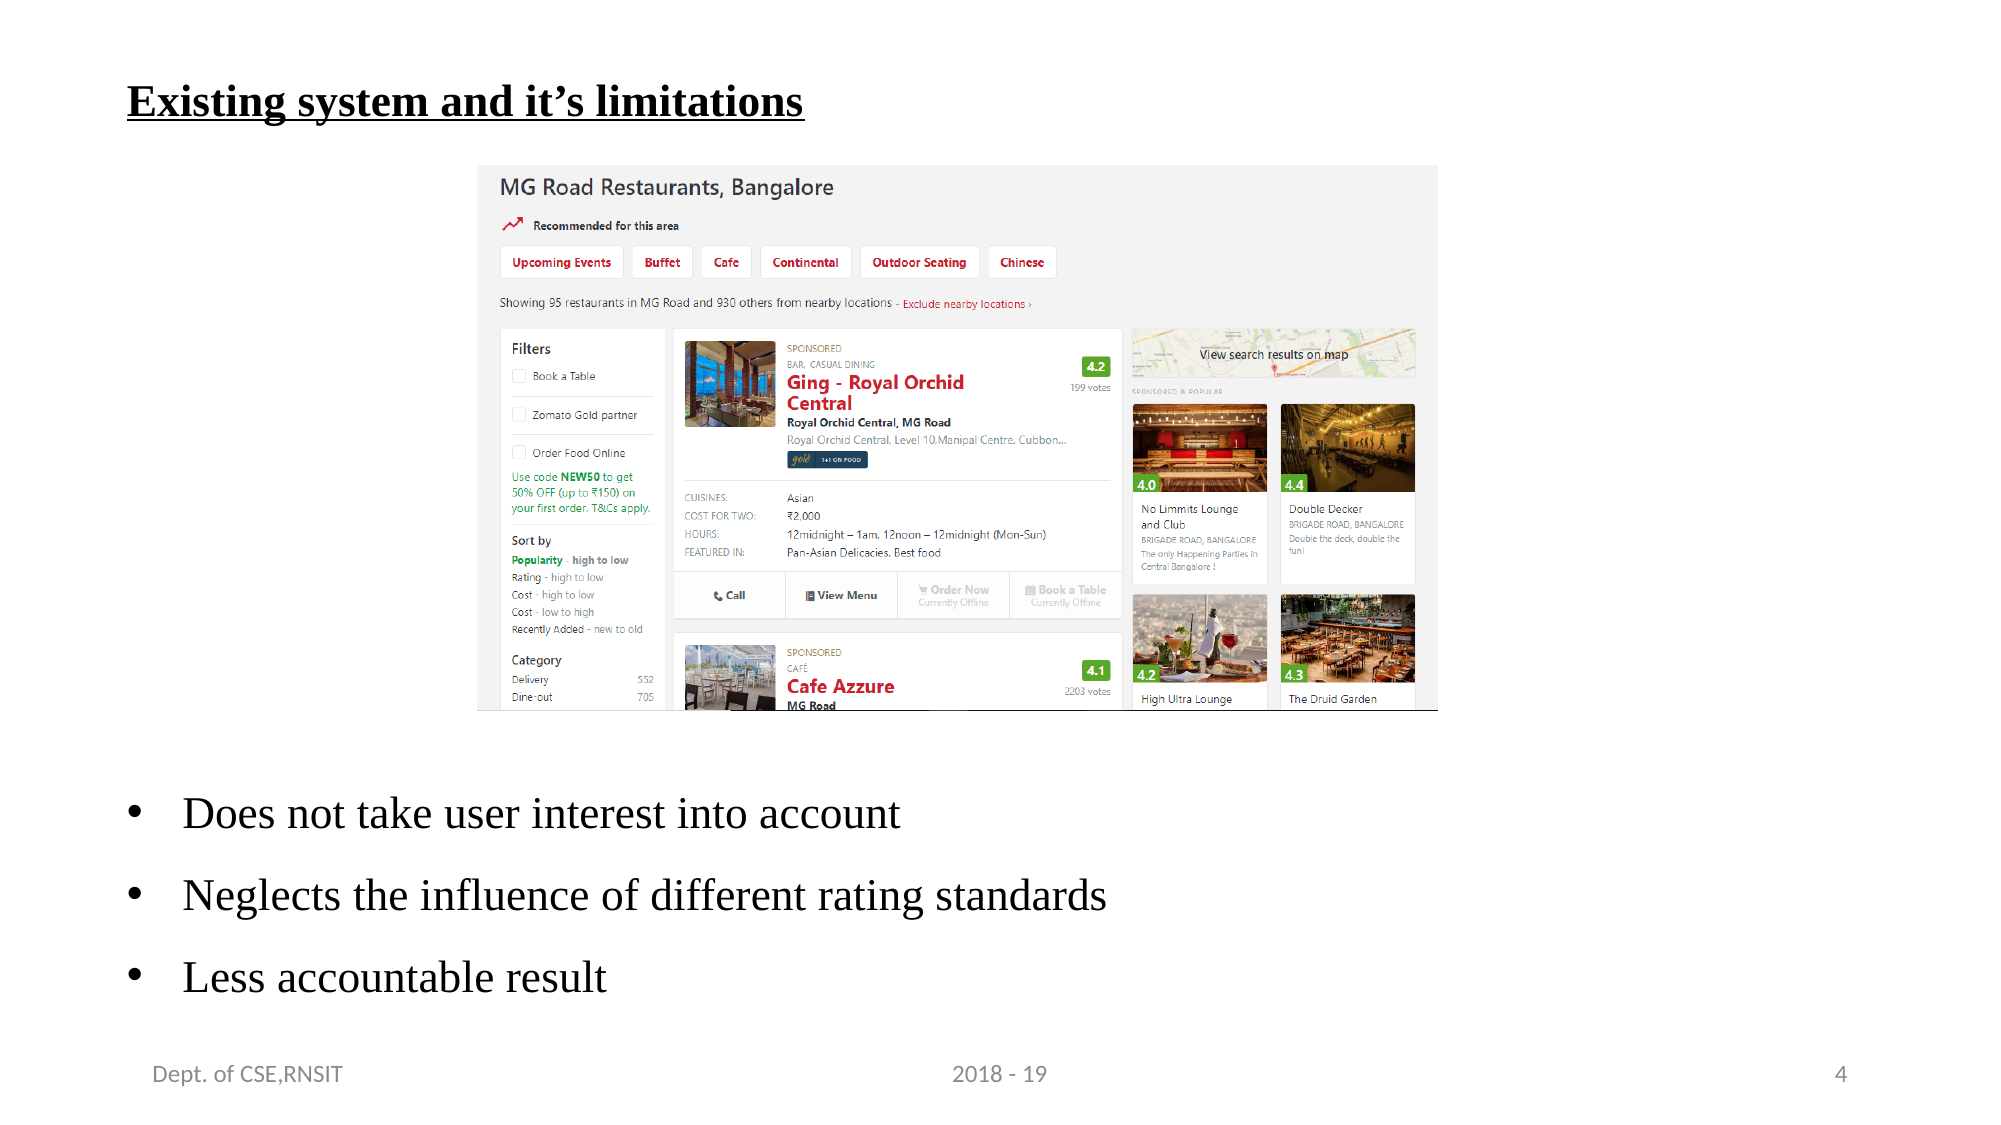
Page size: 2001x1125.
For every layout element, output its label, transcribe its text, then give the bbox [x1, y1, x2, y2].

slide_number Dept. of CSE,RNSIT [137, 1042, 588, 1103]
picture [477, 165, 1438, 711]
footer 2018 - 19 [662, 1042, 1338, 1103]
list Existing system and it’s limitations Does not take user interest into account Neglects the influence of different rating standards Less accountable result [111, 69, 1863, 1014]
slide_number 4 [1412, 1042, 1863, 1103]
